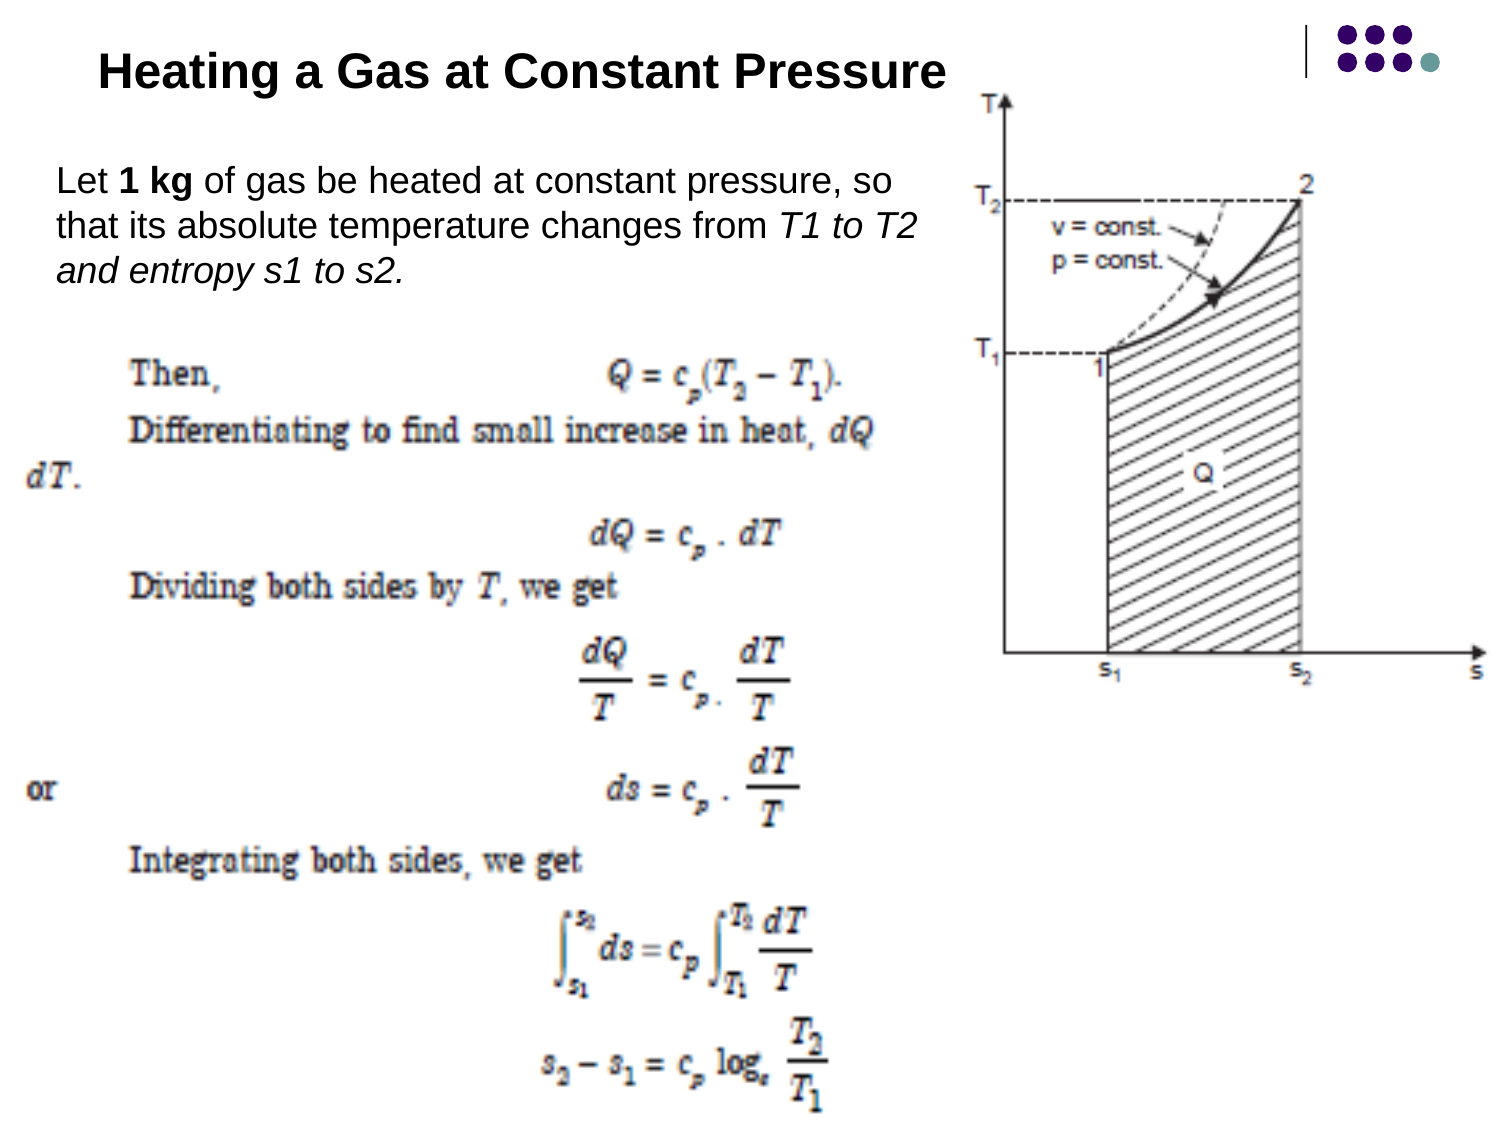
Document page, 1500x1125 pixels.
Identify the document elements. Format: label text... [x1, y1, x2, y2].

picture [0, 326, 887, 1125]
picture [926, 77, 1500, 705]
text_box Let 1 kg of gas be heated at constant pressure, so that its absolute temperature changes from T1 to T2 and entropy s1 to s2. [41, 148, 921, 299]
text_box Heating a Gas at Constant Pressure [82, 30, 1128, 106]
